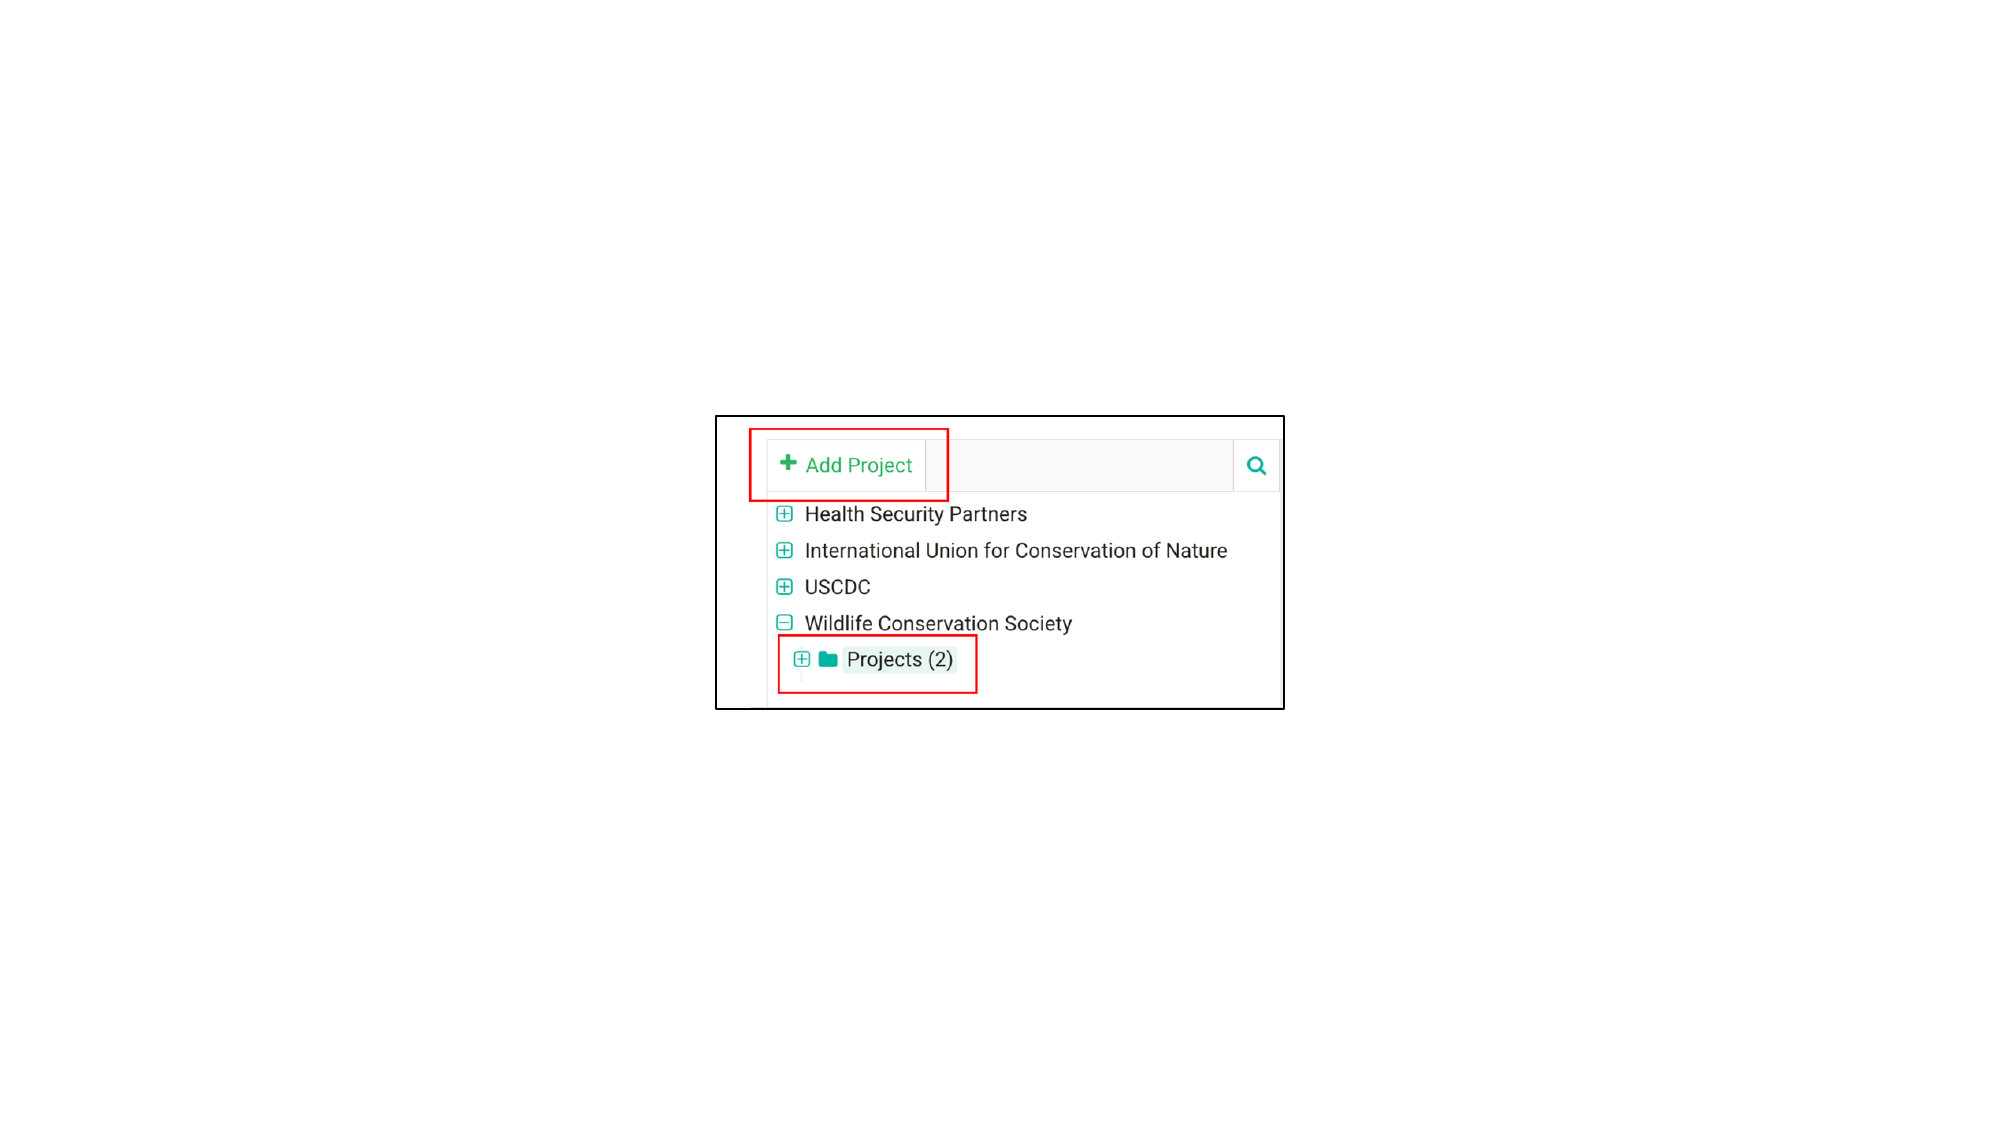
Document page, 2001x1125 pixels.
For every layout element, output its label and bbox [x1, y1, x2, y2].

picture [716, 416, 1284, 709]
